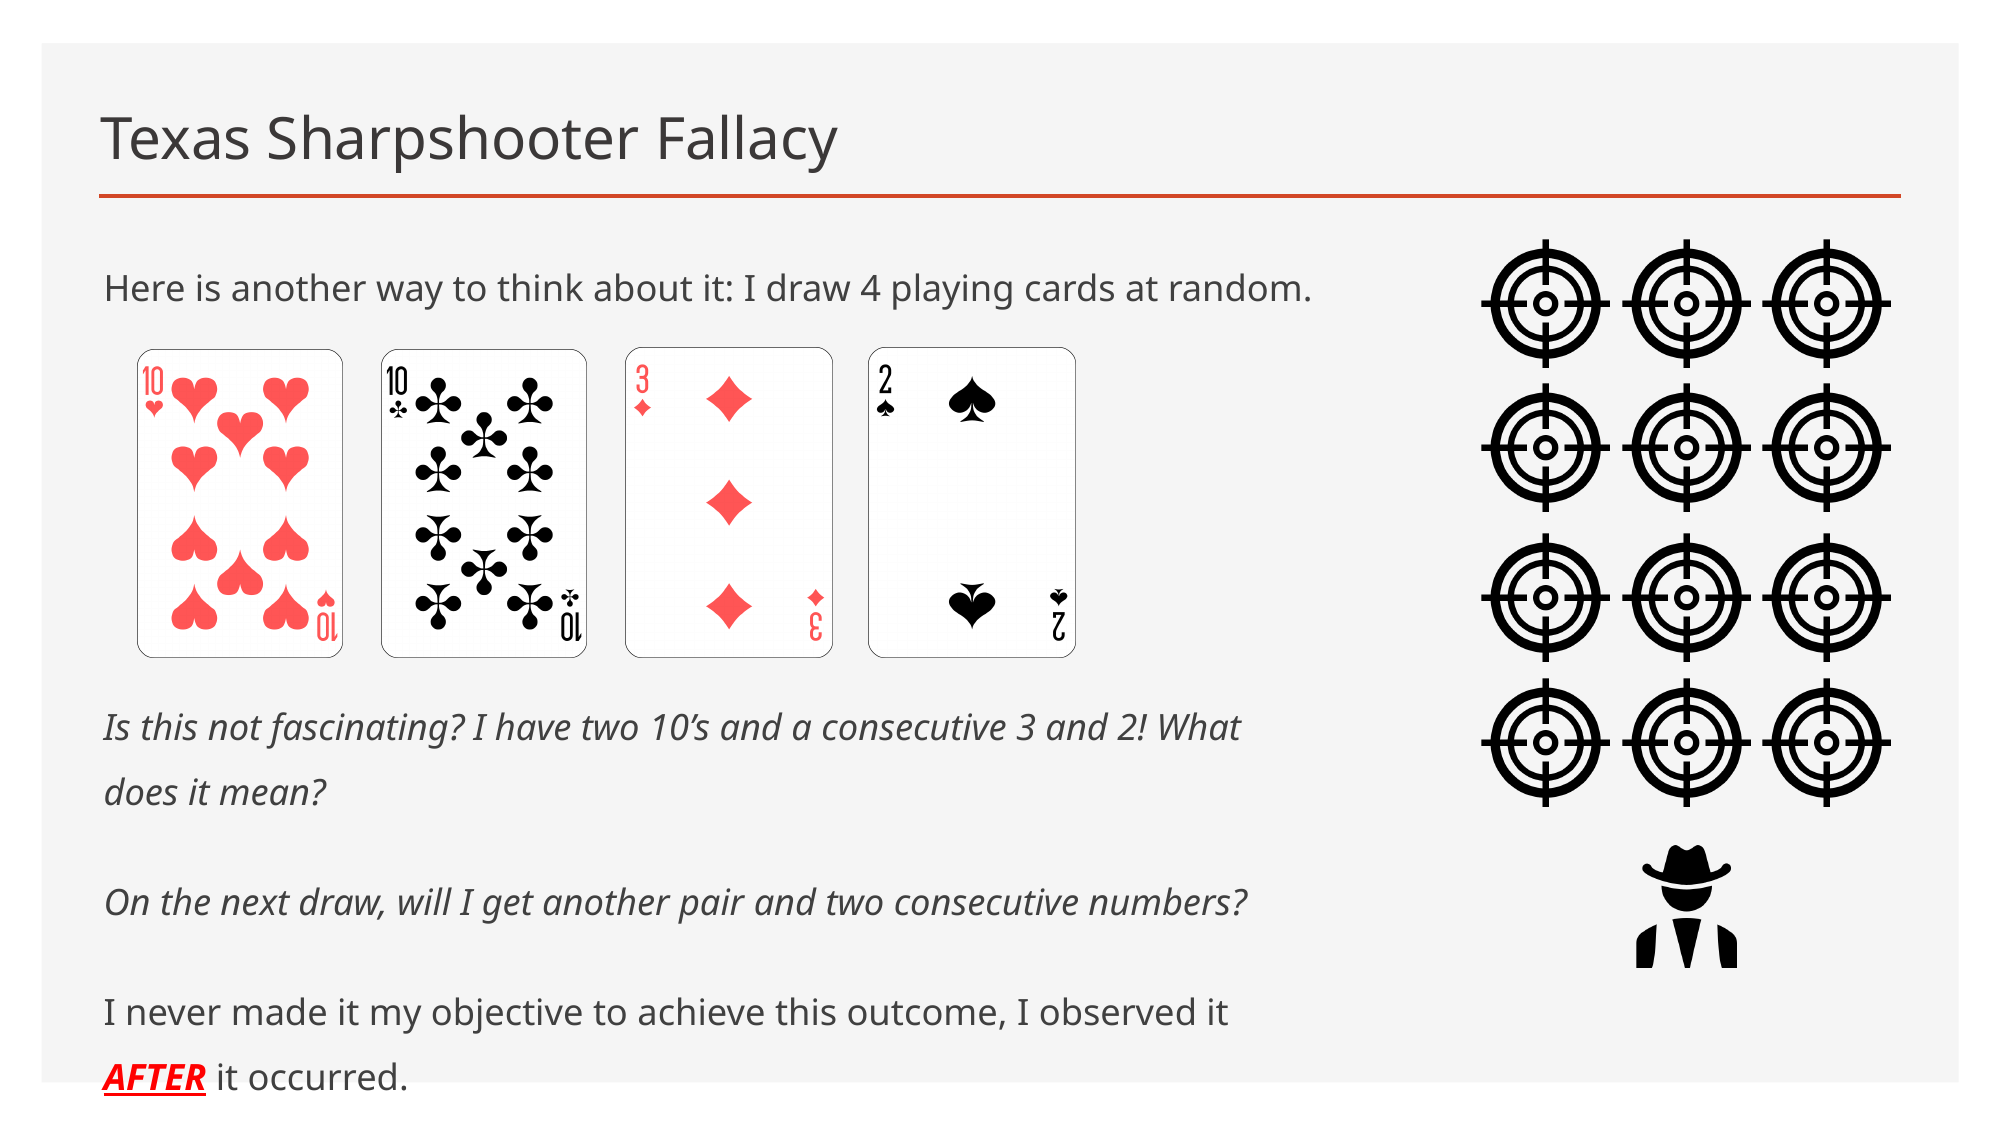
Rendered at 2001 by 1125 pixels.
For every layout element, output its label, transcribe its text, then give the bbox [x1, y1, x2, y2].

picture [868, 347, 1076, 658]
picture [1470, 228, 1902, 818]
picture [625, 347, 833, 658]
picture [381, 349, 587, 658]
picture [137, 349, 343, 658]
list Here is another way to think about it: I draw 4 playing cards at random. Is this not fascinating? I have two 10’s and a consecutive 3 and 2! What does it mean? On the next draw, will I get another pair and two consecutive numbers? I never made it my objective to achieve this outcome, I observed it AFTER it occurred. [88, 235, 1339, 1125]
picture [1610, 839, 1762, 990]
title Texas Sharpshooter Fallacy [85, 73, 1214, 179]
